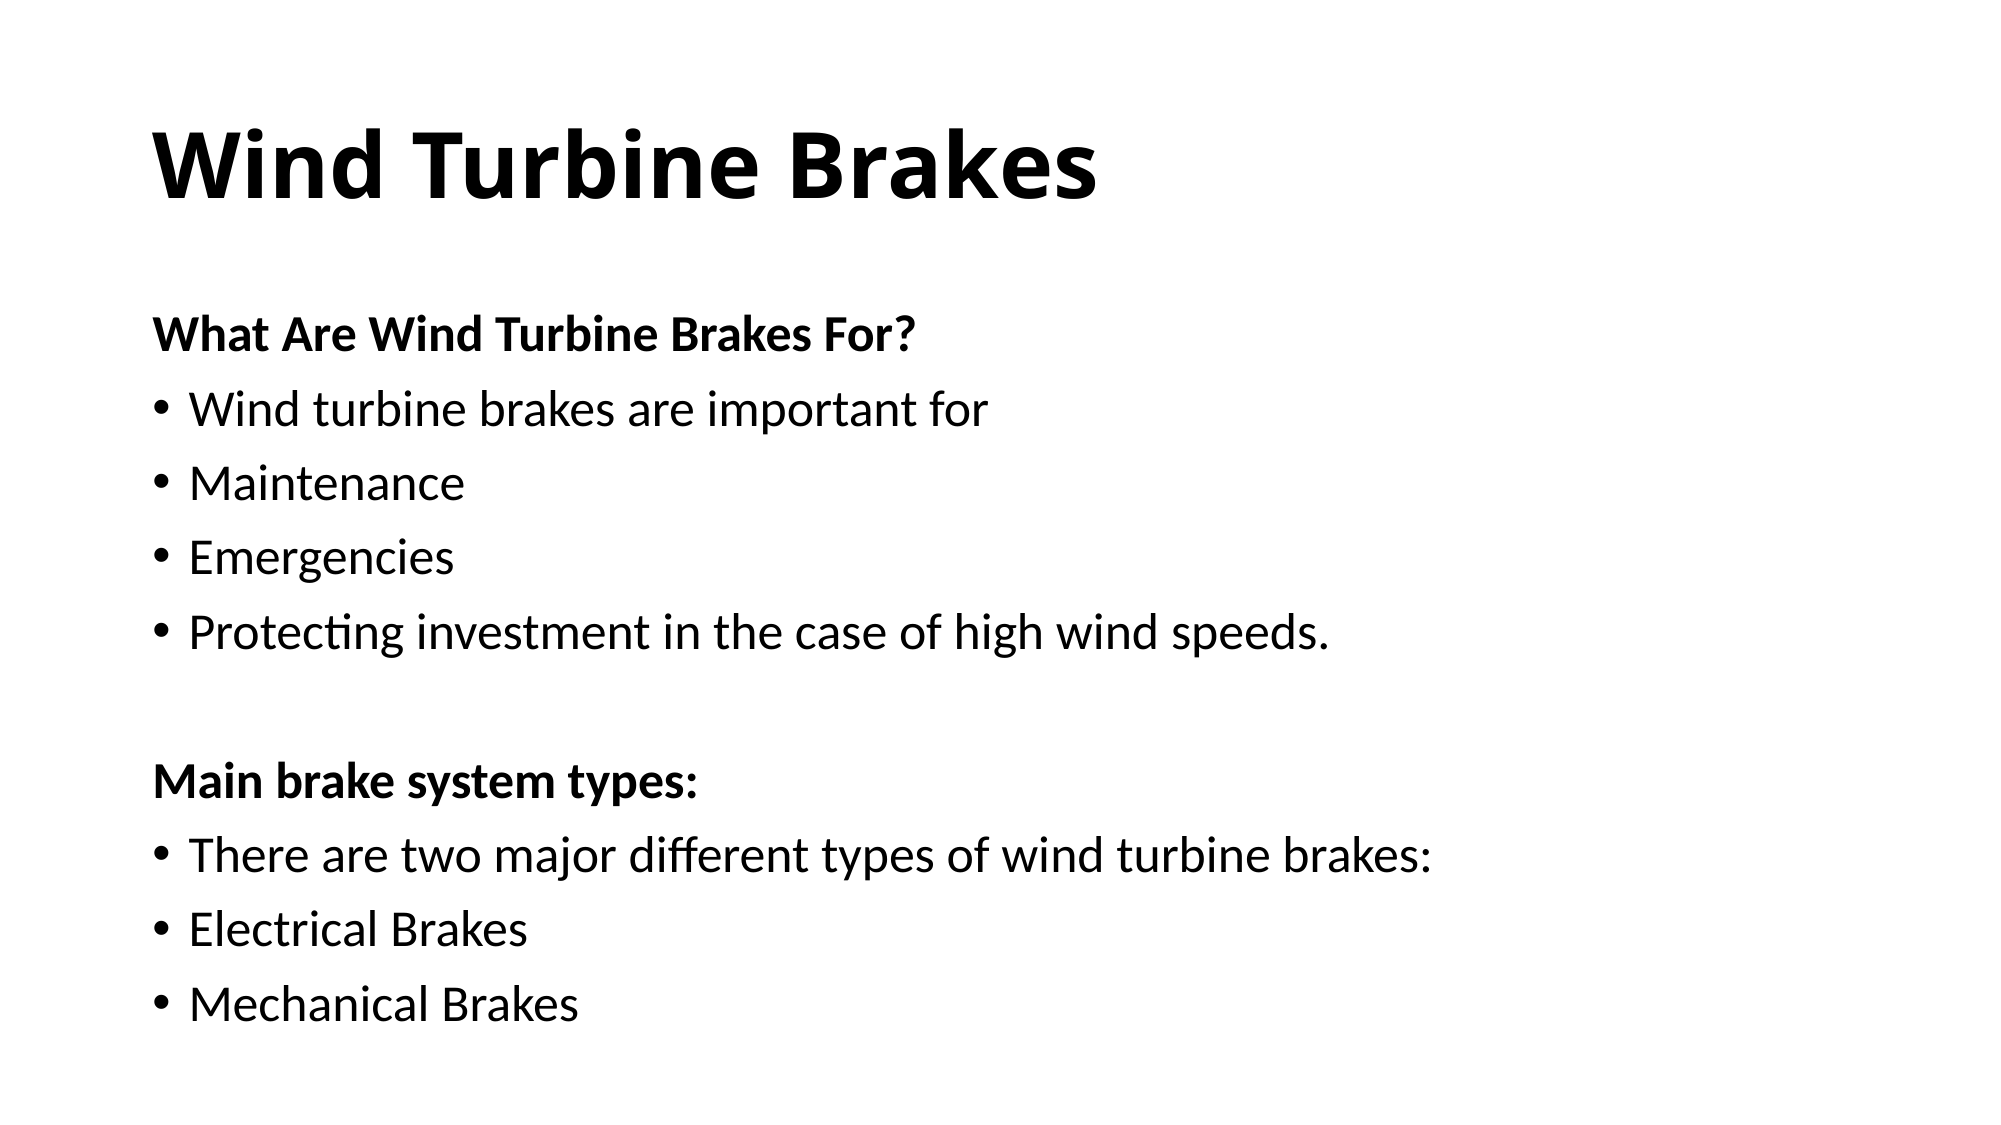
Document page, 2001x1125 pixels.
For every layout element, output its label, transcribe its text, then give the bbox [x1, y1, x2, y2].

title Wind Turbine Brakes [137, 59, 1863, 278]
list What Are Wind Turbine Brakes For? Wind turbine brakes are important for Maintenance Emergencies Protecting investment in the case of high wind speeds. Main brake system types: There are two major different types of wind turbine brakes: Electrical Brakes Mechanical Brakes [137, 299, 1863, 1043]
